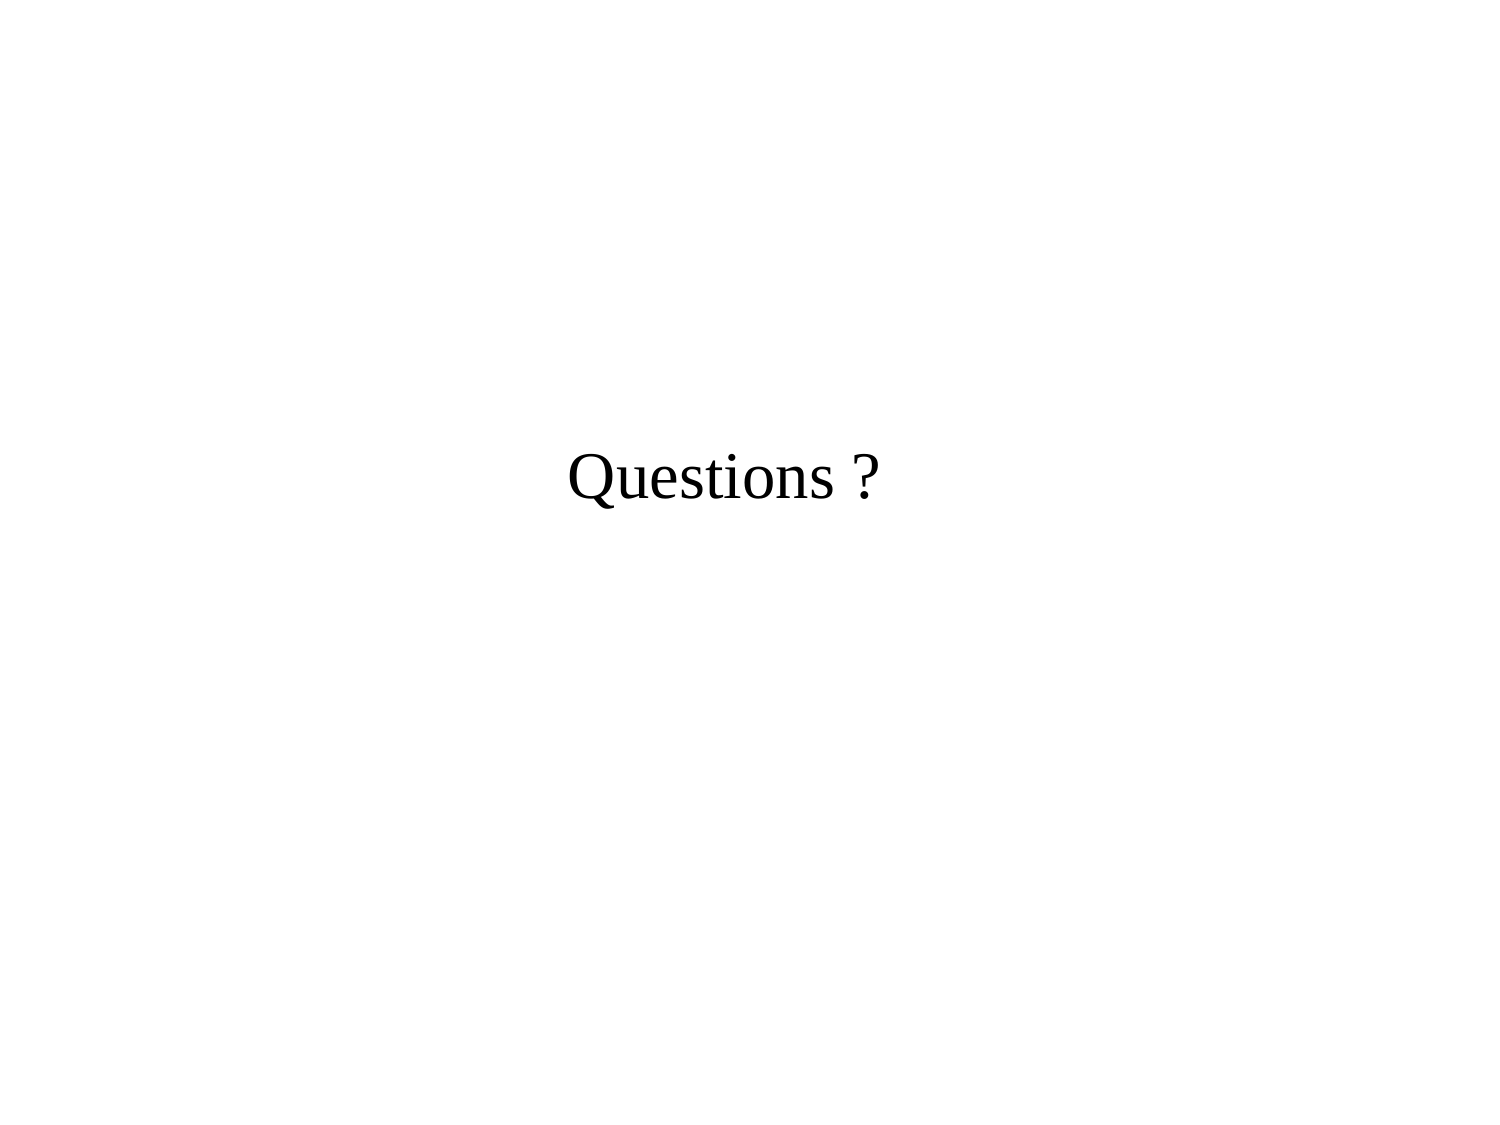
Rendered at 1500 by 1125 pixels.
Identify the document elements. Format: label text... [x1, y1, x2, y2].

text_box [37, 412, 1050, 650]
text_box Questions ? [237, 424, 1213, 520]
text_box [62, 437, 1075, 675]
